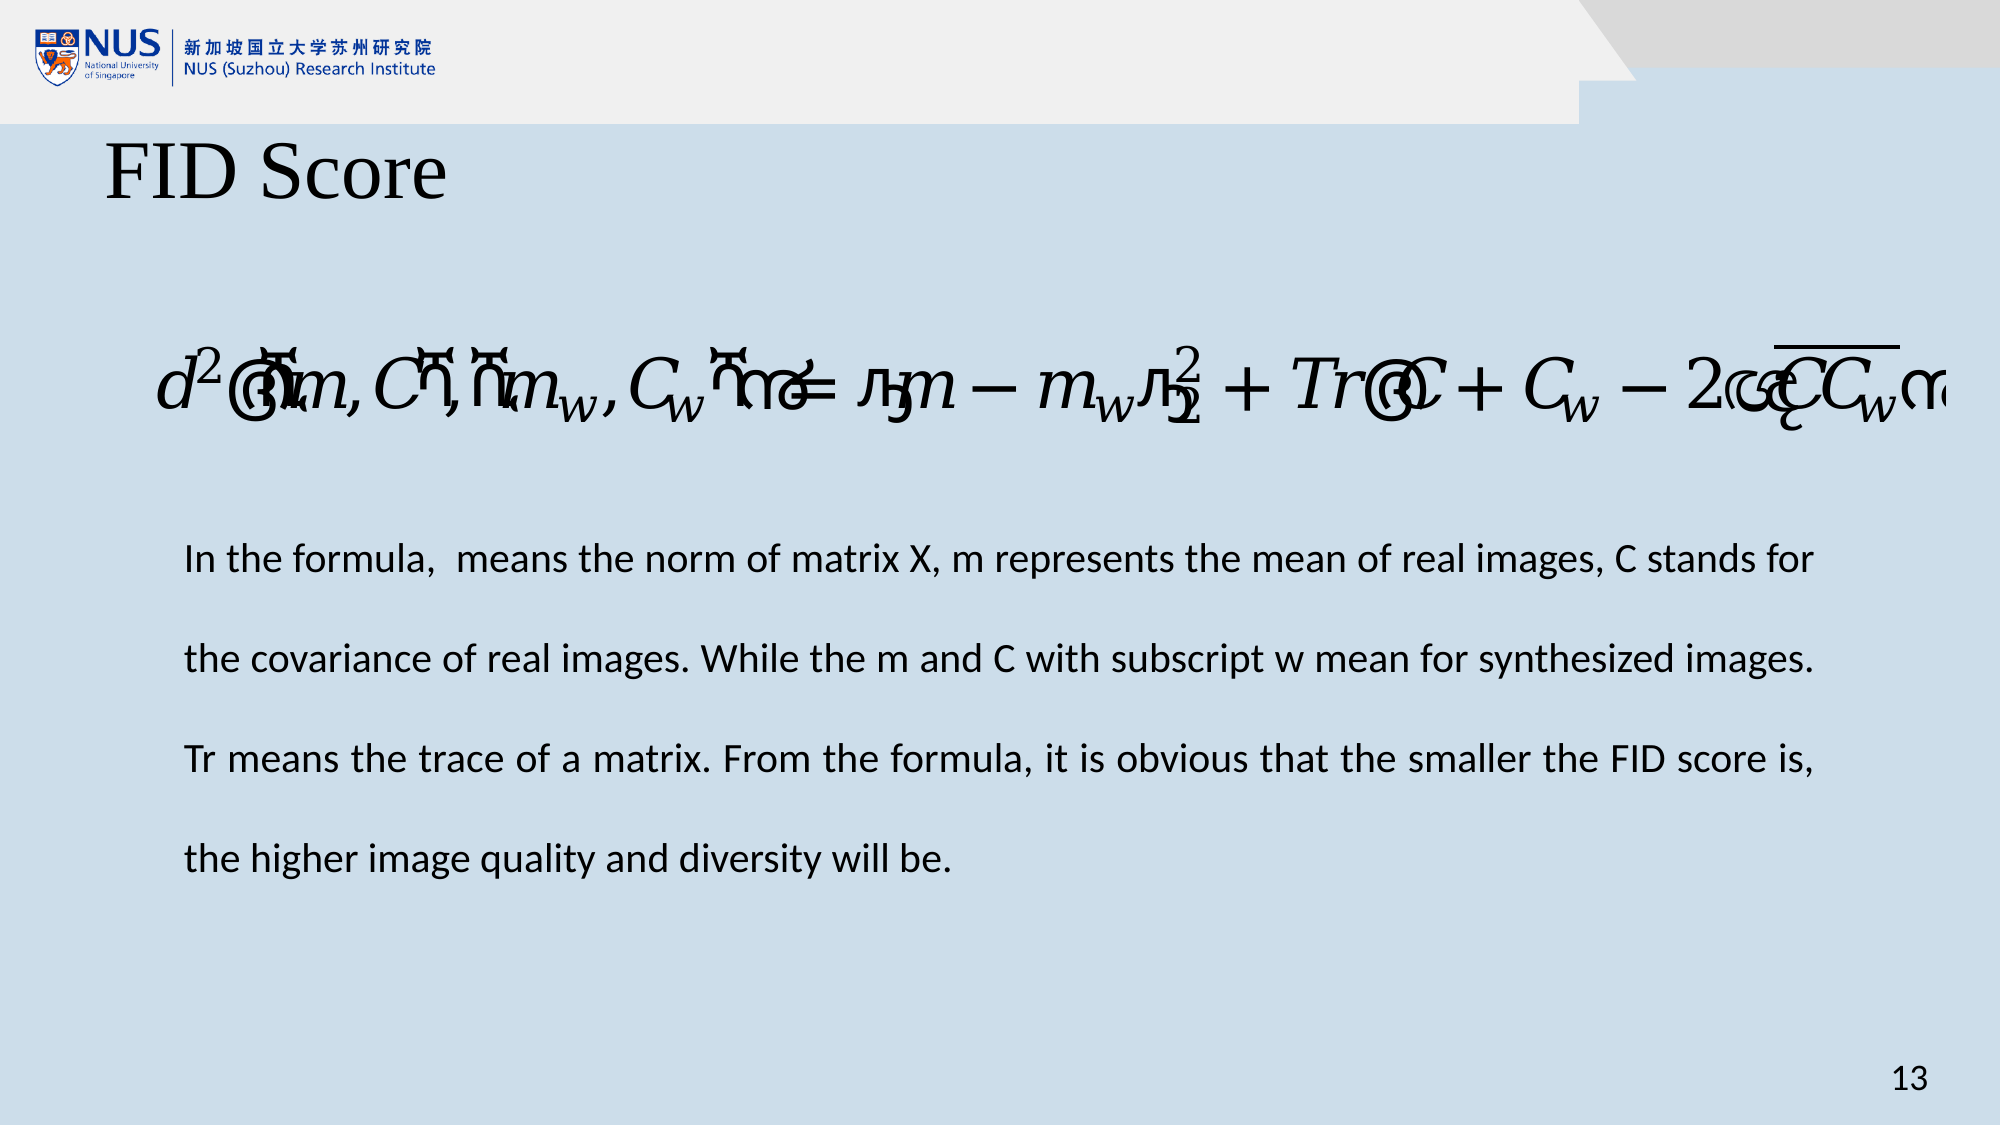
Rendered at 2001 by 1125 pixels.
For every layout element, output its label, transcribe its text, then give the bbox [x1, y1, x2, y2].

picture [53, 303, 1946, 459]
text_box 13 [1875, 1045, 2000, 1106]
picture [0, 12, 486, 102]
text_box FID Score [89, 108, 1099, 223]
